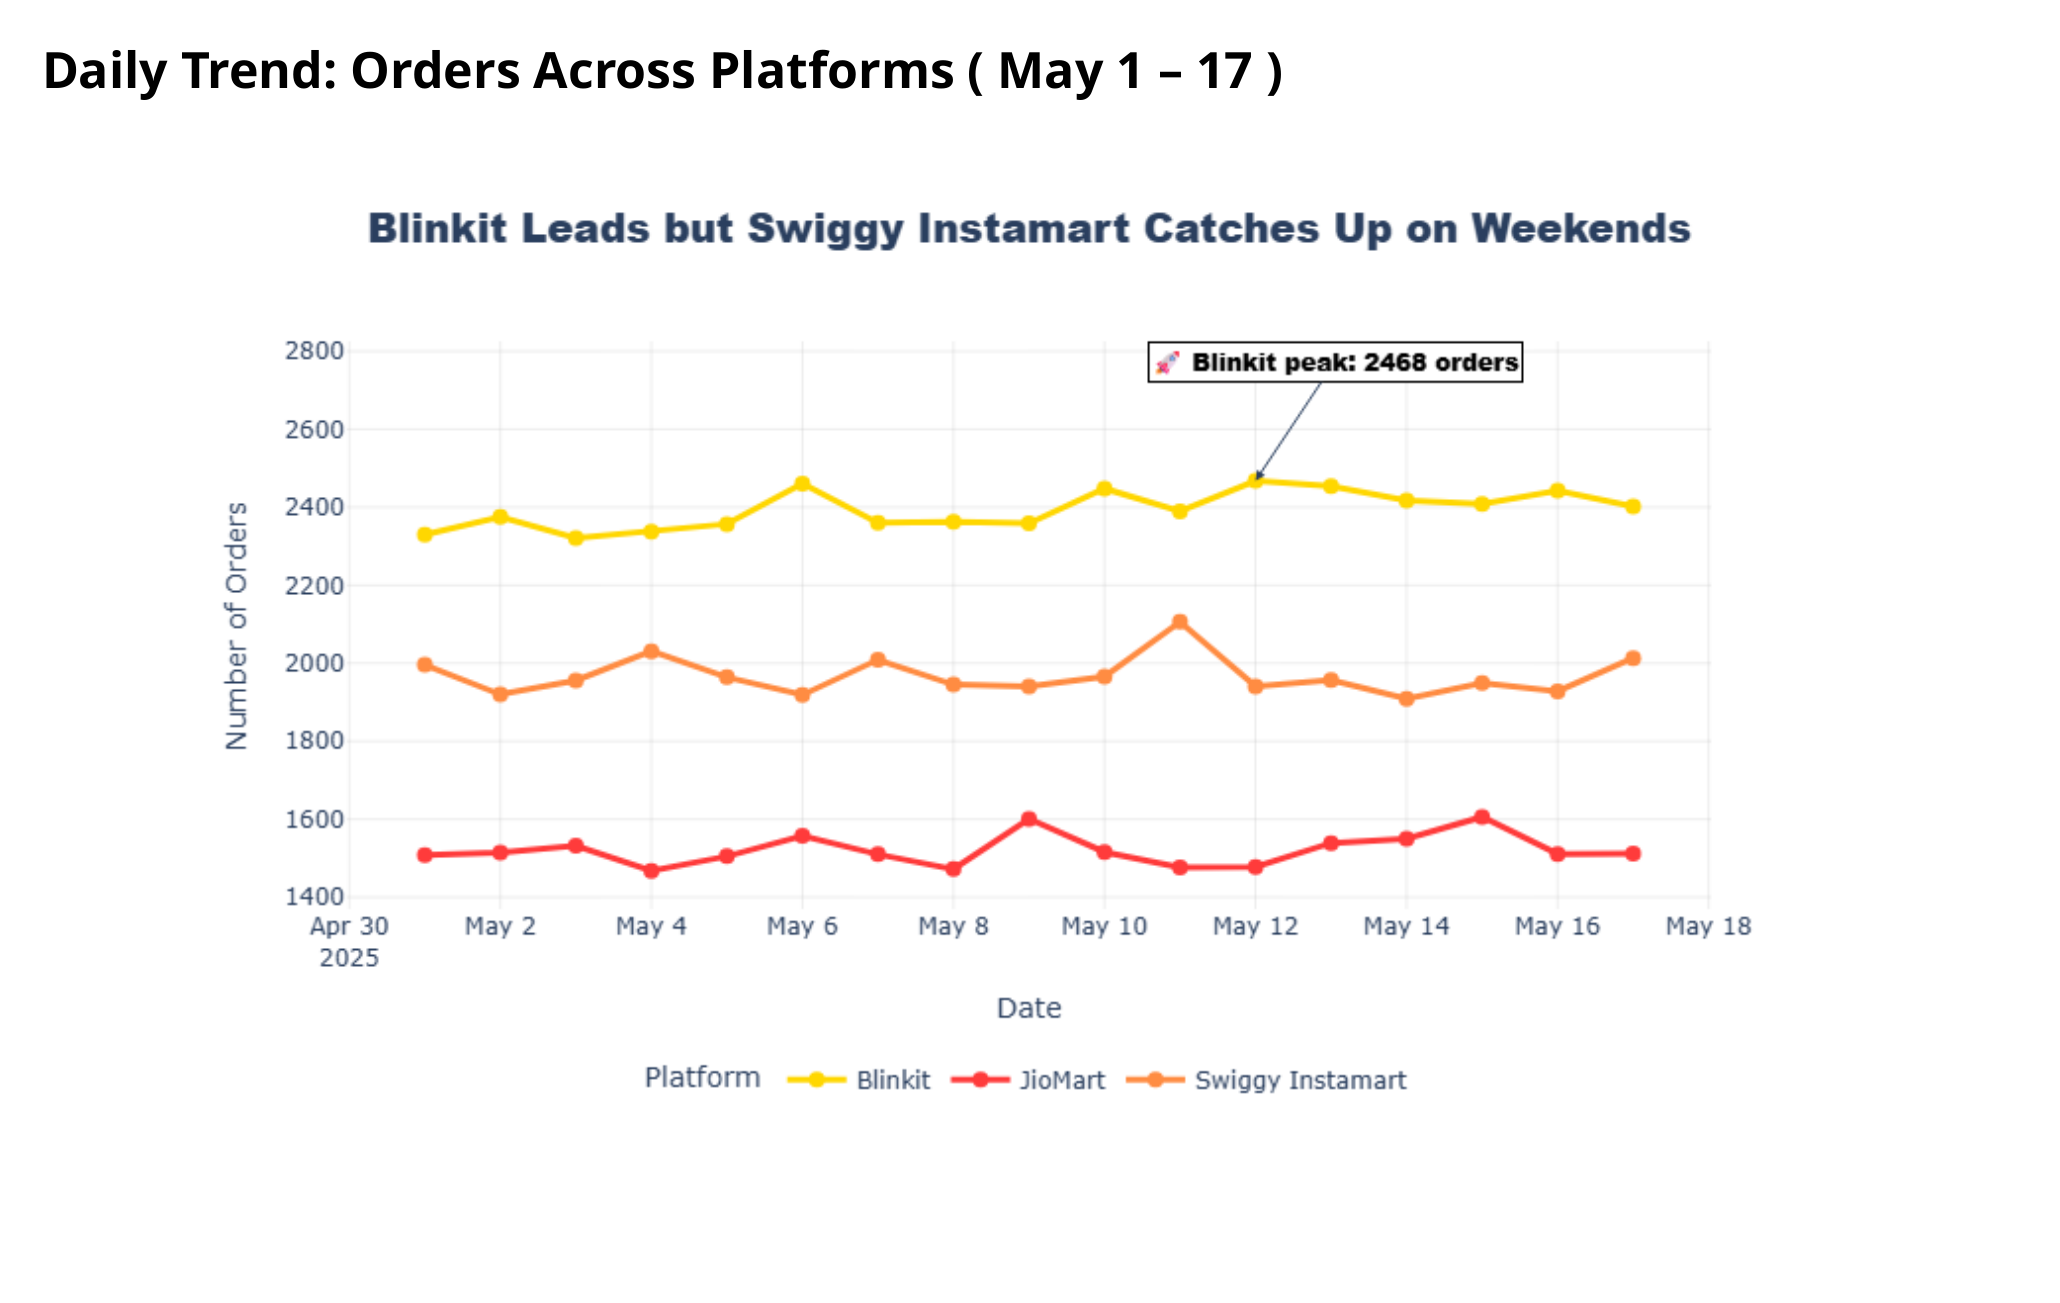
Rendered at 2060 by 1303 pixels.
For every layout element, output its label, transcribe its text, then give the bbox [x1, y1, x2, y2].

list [189, 144, 1870, 1133]
title Daily Trend: Orders Across Platforms ( May 1 – 17 ) [27, 0, 2032, 145]
